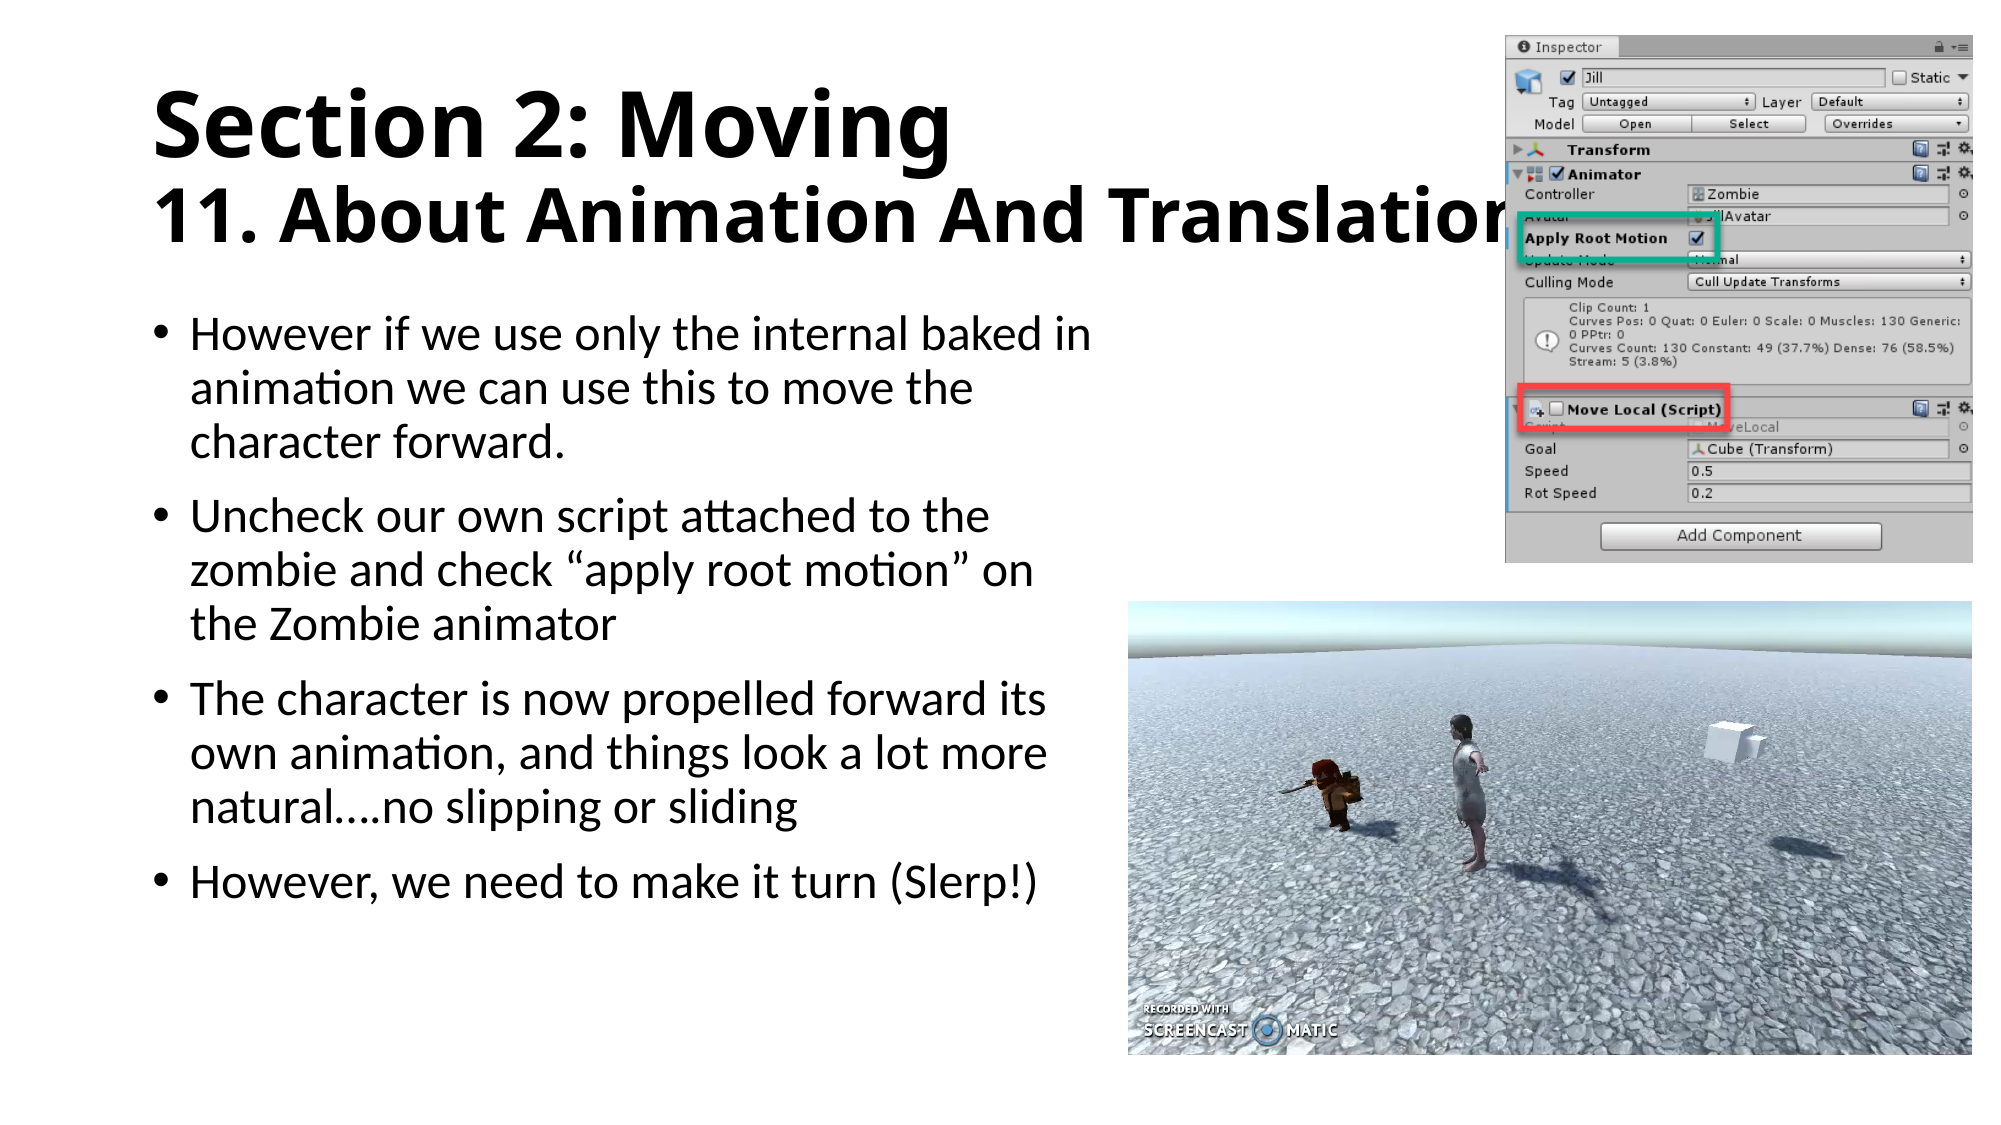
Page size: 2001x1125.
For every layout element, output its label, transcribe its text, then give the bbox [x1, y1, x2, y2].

title Section 2: Moving 11. About Animation And Translation (cont’d) [137, 59, 1505, 278]
picture [1505, 35, 1973, 563]
list However if we use only the internal baked in animation we can use this to move the character forward. Uncheck our own script attached to the zombie and check “apply root motion” on the Zombie animator The character is now propelled forward its own animation, and things look a lot more natural….no slipping or sliding However, we need to make it turn (Slerp!) [137, 299, 1128, 997]
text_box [1127, 601, 1973, 1056]
